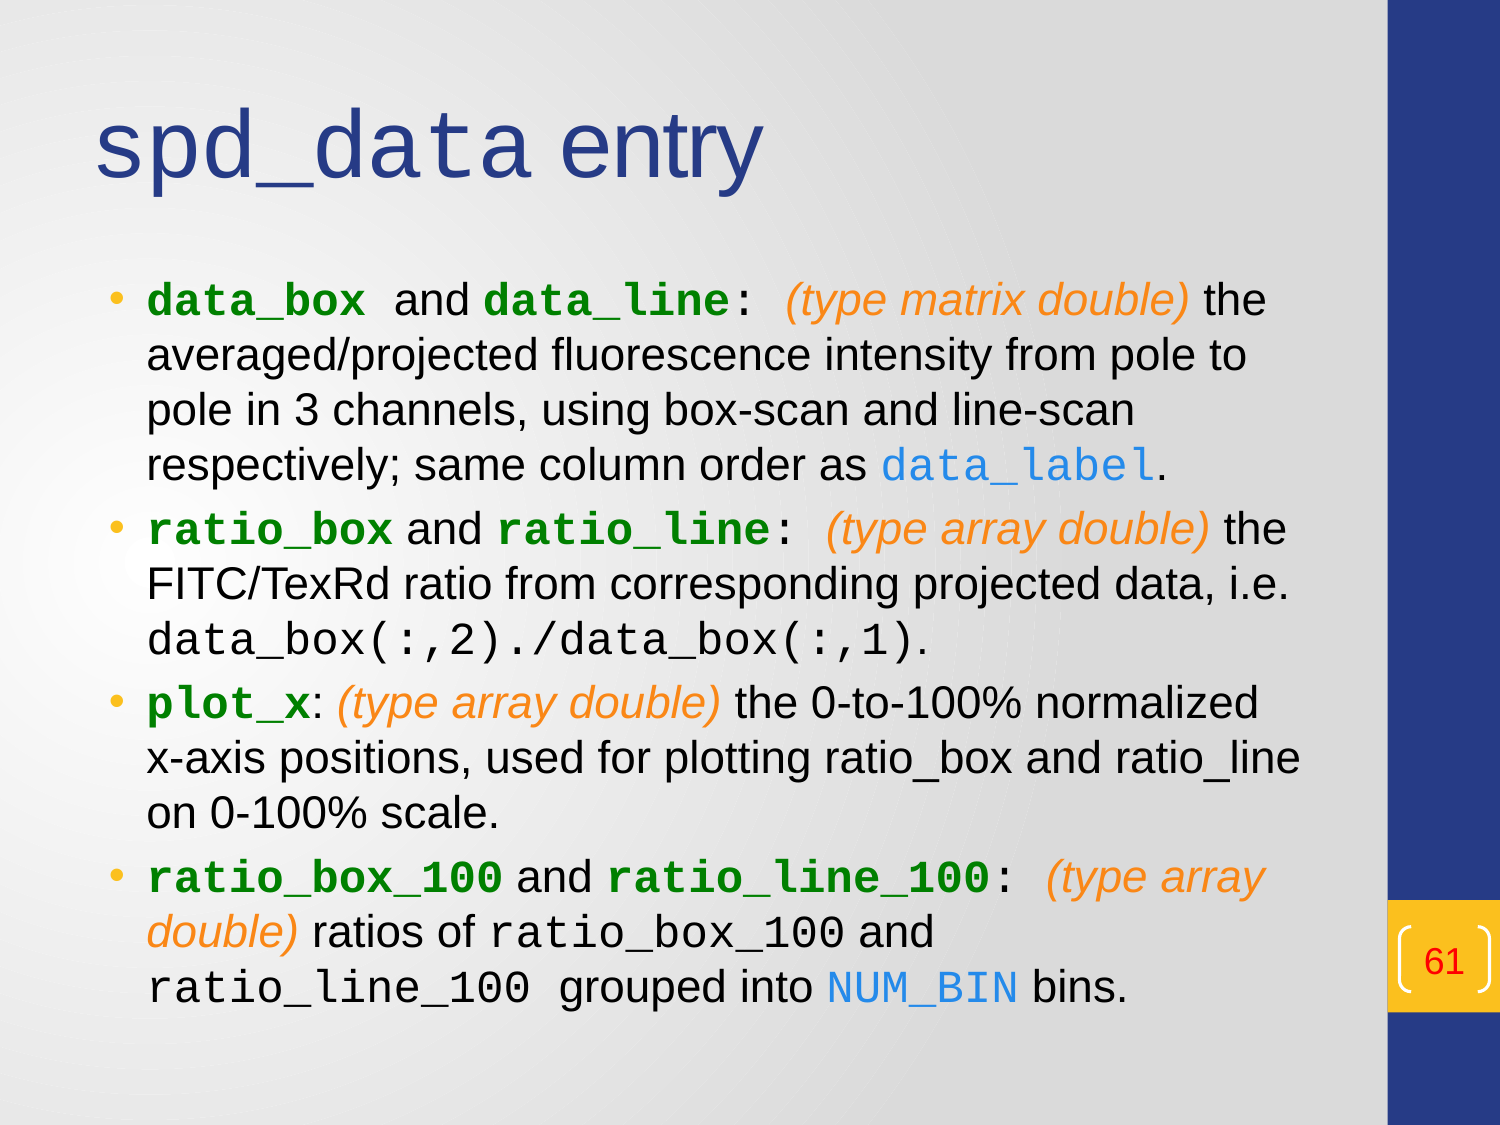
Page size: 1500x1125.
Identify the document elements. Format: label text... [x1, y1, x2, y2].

list data_box and data_line: (type matrix double) the averaged/projected fluorescence intensity from pole to pole in 3 channels, using box-scan and line-scan respectively; same column order as data_label. ratio_box and ratio_line: (type array double) the FITC/TexRd ratio from corresponding projected data, i.e. data_box(:,2)./data_box(:,1). plot_x: (type array double) the 0-to-100% normalized x-axis positions, used for plotting ratio_box and ratio_line on 0-100% scale. ratio_box_100 and ratio_line_100: (type array double) ratios of ratio_box_100 and ratio_line_100 grouped into NUM_BIN bins. [75, 262, 1325, 1050]
slide_number 61 [1397, 925, 1492, 994]
title spd_data entry [75, 45, 1325, 233]
